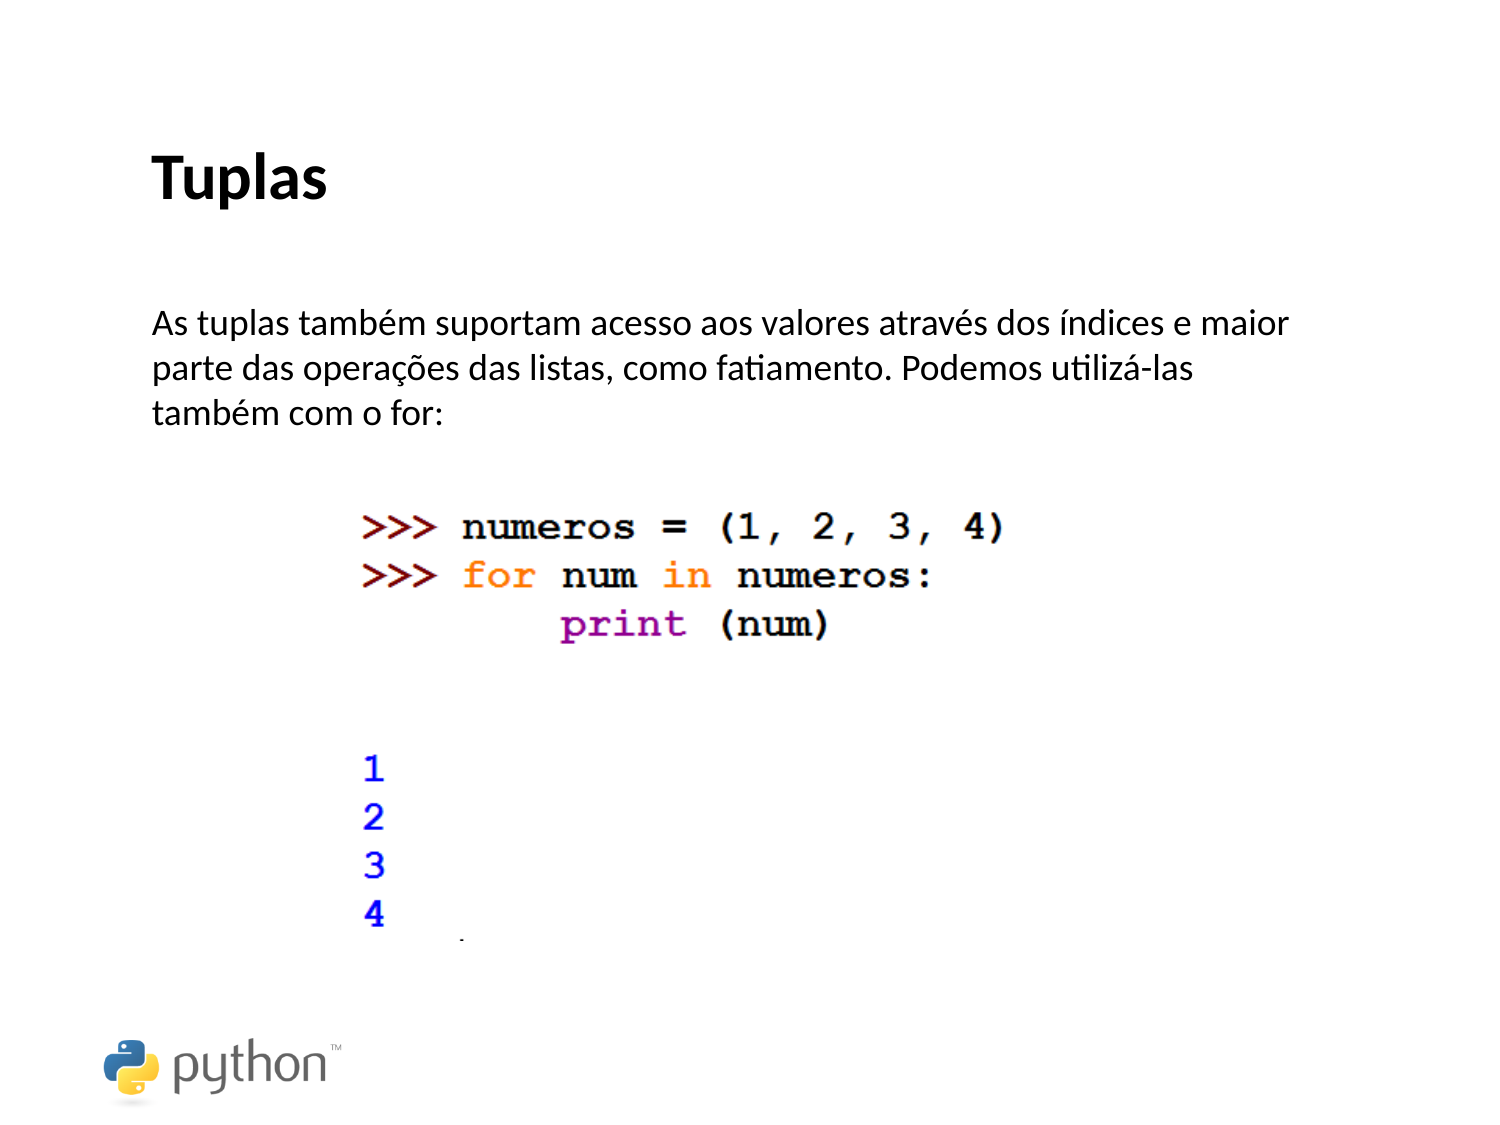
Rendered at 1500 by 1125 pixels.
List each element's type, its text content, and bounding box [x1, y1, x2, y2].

text_box As tuplas também suportam acesso aos valores através dos índices e maior parte das operações das listas, como fatiamento. Podemos utilizá-las também com o for: [137, 290, 1342, 440]
text_box Tuplas [136, 125, 344, 301]
picture [64, 1022, 364, 1125]
picture [359, 507, 1046, 941]
